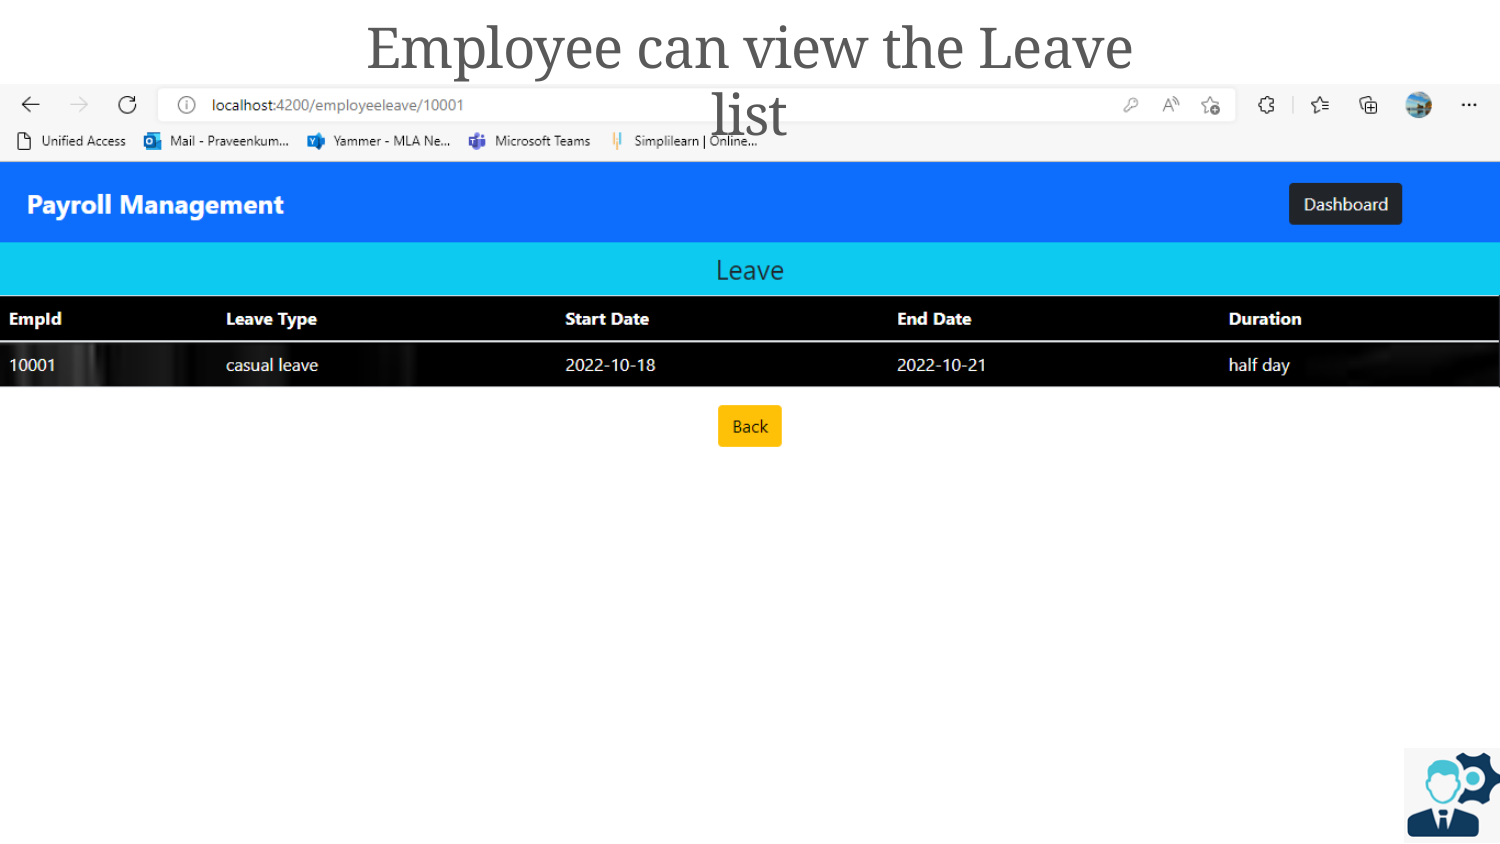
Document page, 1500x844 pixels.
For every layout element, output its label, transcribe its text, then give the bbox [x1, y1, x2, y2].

picture [0, 84, 1500, 241]
title Employee can view the Leave list [347, 0, 1153, 84]
picture [0, 244, 1500, 844]
